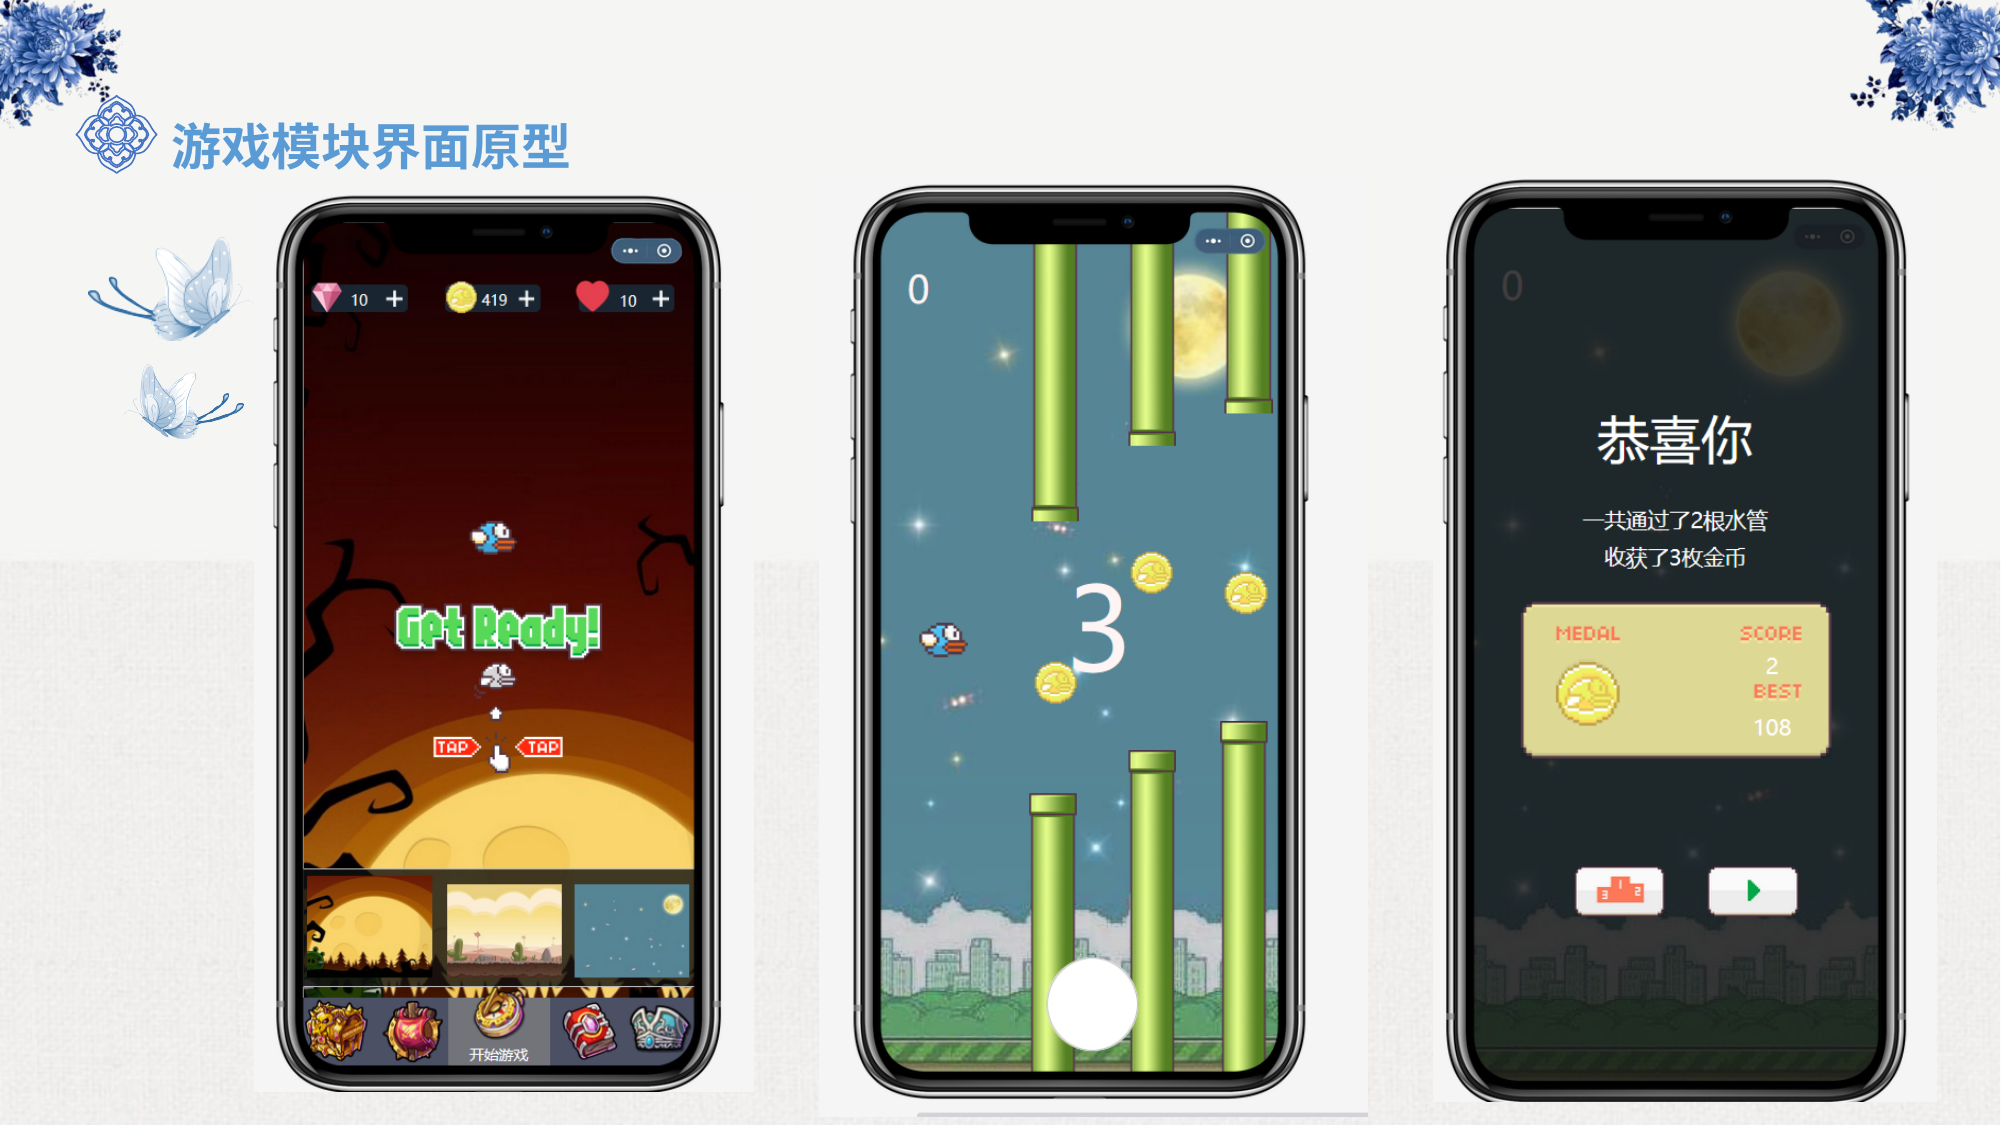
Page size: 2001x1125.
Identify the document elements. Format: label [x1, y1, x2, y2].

text_box [76, 78, 660, 176]
picture [0, 0, 2001, 1125]
